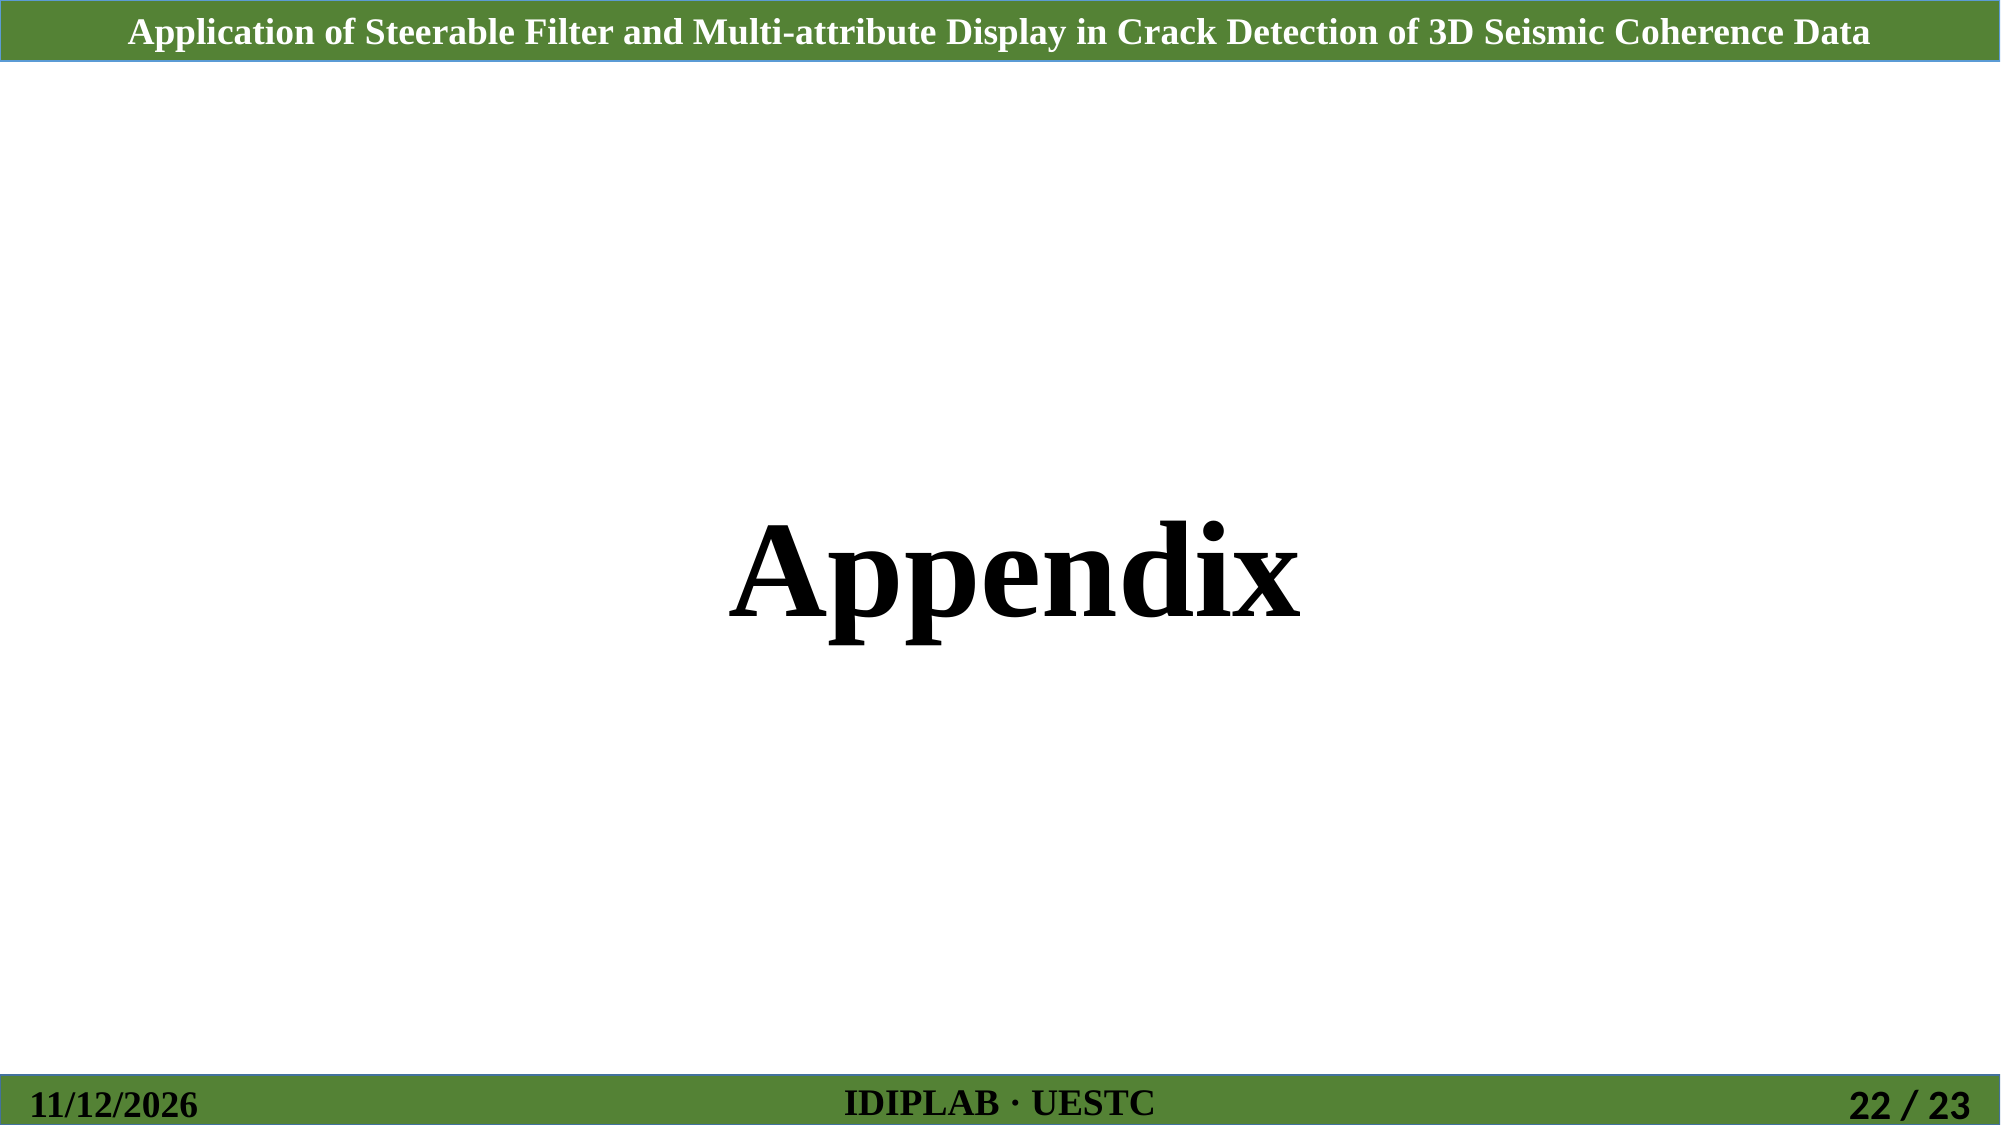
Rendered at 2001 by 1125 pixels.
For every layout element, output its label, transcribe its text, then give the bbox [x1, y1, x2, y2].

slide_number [14, 1074, 465, 1125]
text_box Appendix [713, 471, 1317, 652]
footer IDIPLAB · UESTC [662, 1070, 1338, 1125]
slide_number 22 / 23 [1535, 1076, 1986, 1125]
